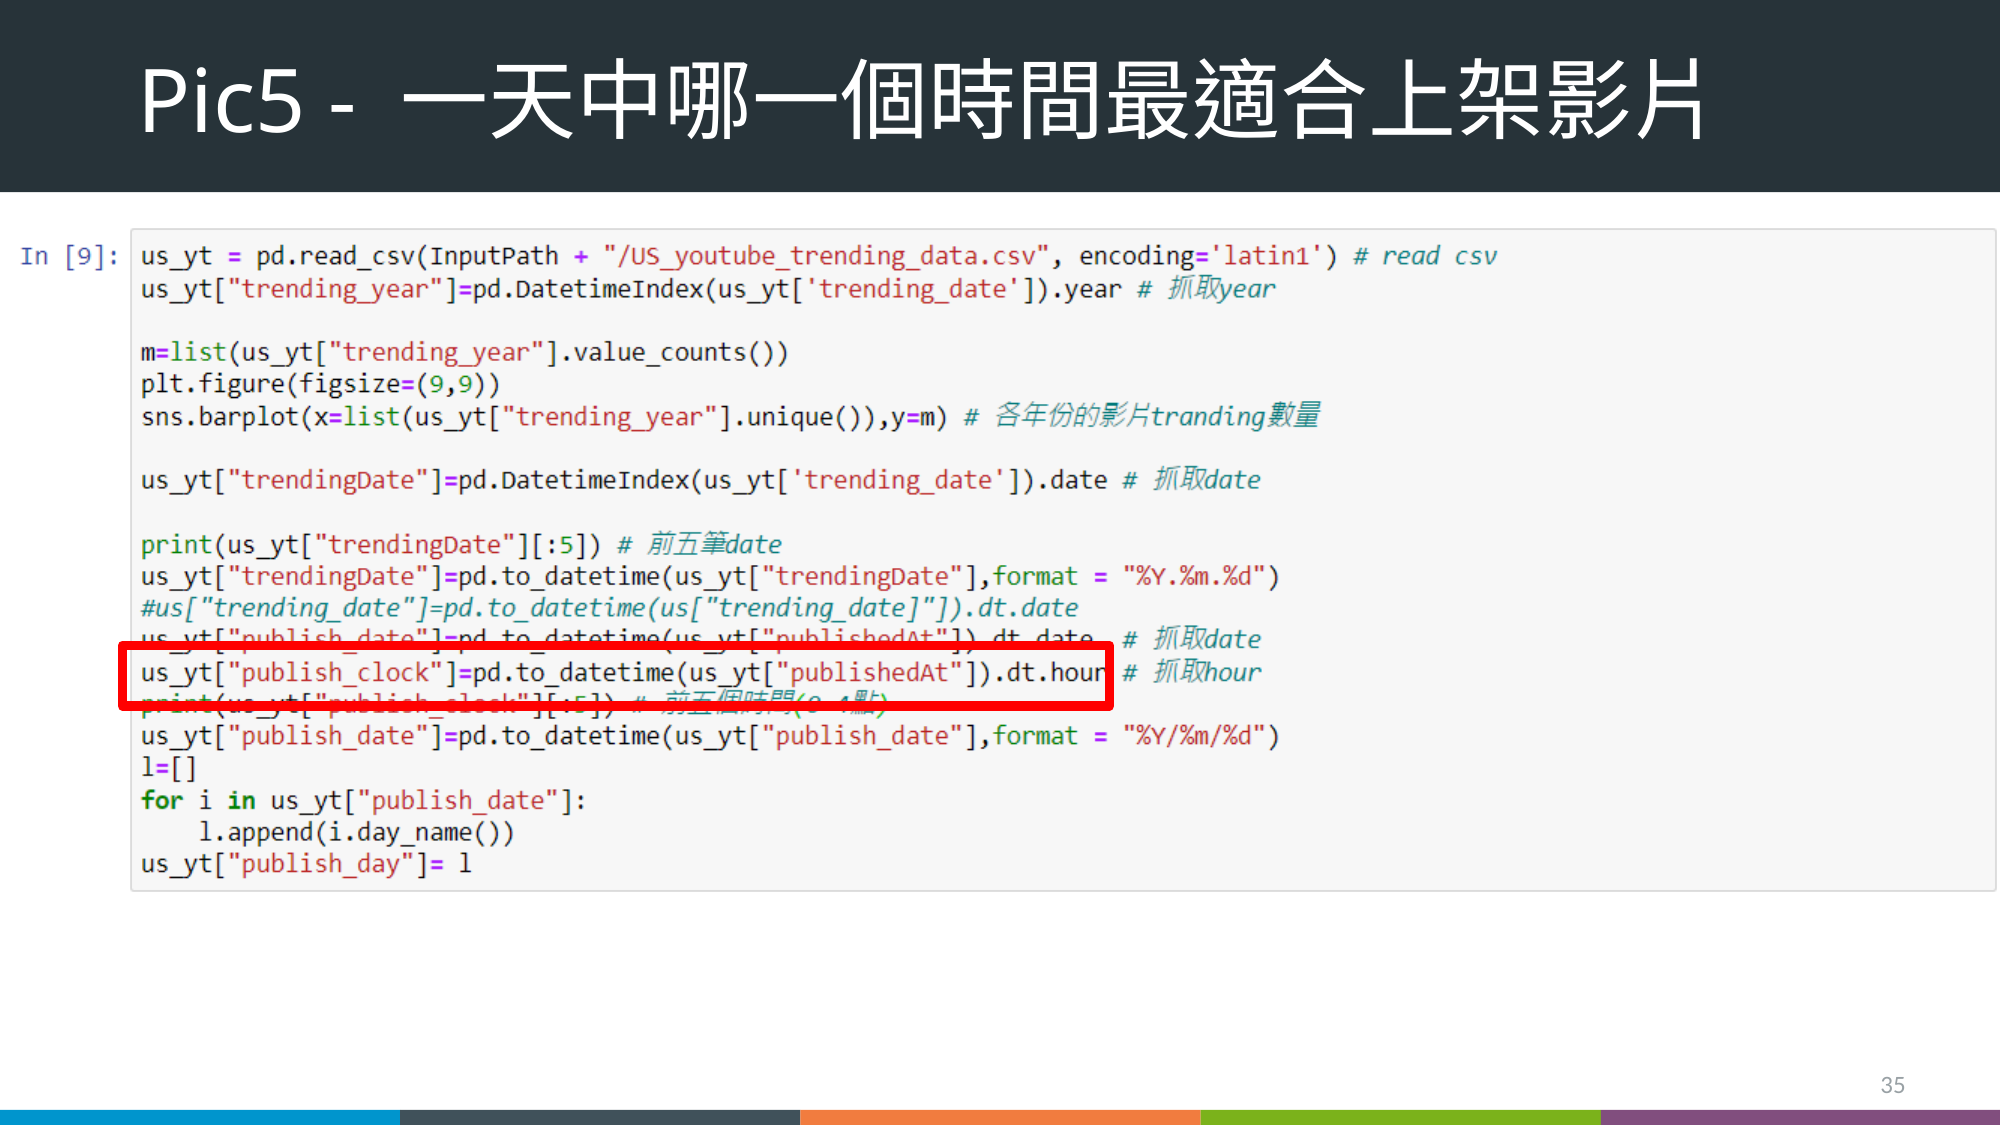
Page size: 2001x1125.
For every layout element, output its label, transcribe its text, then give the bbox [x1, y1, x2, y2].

title Pic5 - 一天中哪一個時間最適合上架影片 [122, 48, 1978, 159]
picture [0, 224, 2000, 901]
slide_number 35 [1470, 1060, 1921, 1107]
